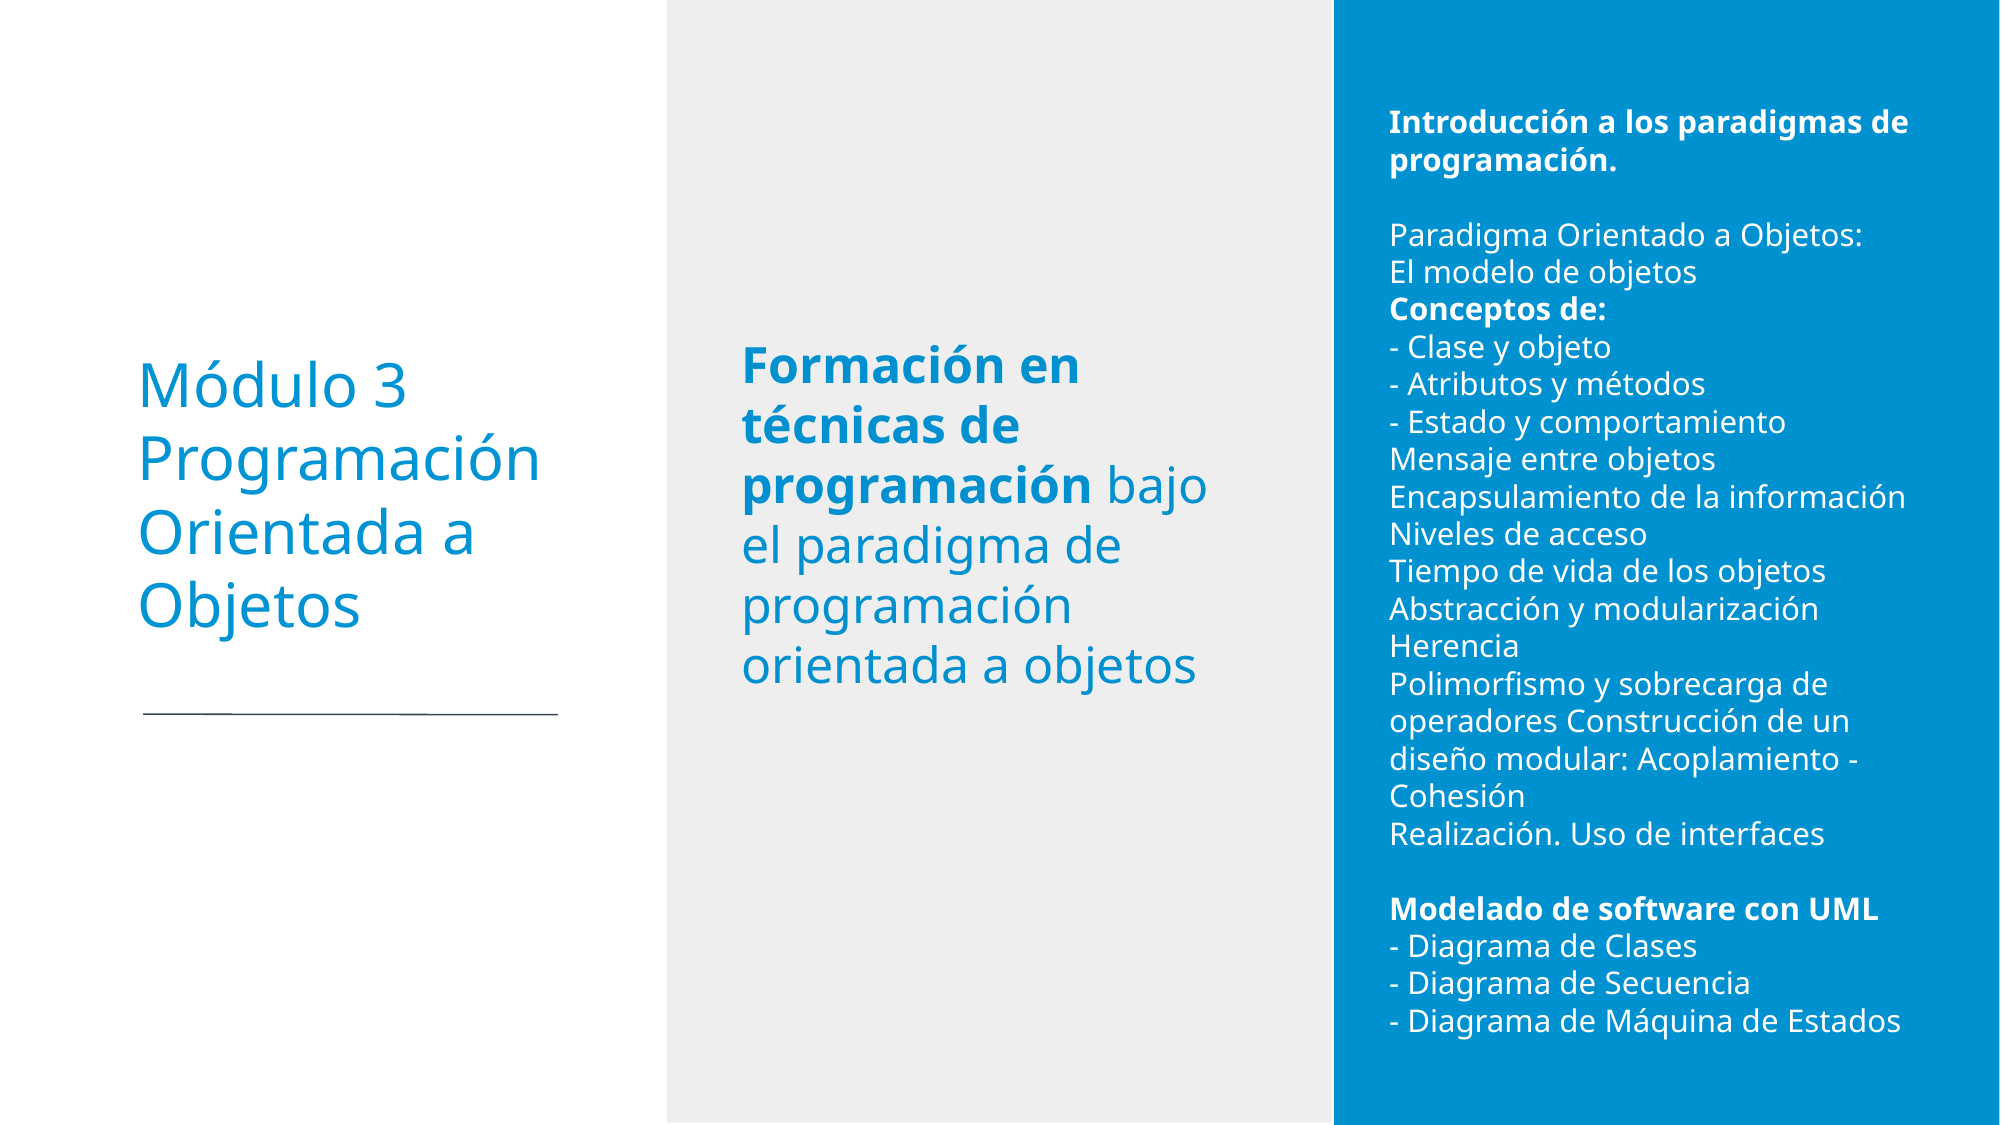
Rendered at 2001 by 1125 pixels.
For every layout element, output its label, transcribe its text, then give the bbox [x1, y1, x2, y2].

text_box [1333, 0, 2000, 1125]
text_box Formación en técnicas de programación bajo el paradigma de programación orientada a objetos [721, 313, 1279, 962]
text_box [666, 0, 1333, 1123]
text_box Módulo 3 Programación Orientada a Objetos [117, 326, 590, 668]
text_box Introducción a los paradigmas de programación. Paradigma Orientado a Objetos: El modelo de objetos Conceptos de: - Clase y objeto - Atributos y métodos - Estado y comportamiento Mensaje entre objetos Encapsulamiento de la información Niveles de acceso Tiempo de vida de los objetos Abstracción y modularización Herencia Polimorfismo y sobrecarga de operadores Construcción de un diseño modular: Acoplamiento - Cohesión Realización. Uso de interfaces Modelado de software con UML - Diagrama de Clases - Diagrama de Secuencia - Diagrama de Máquina de Estados [1369, 82, 1964, 594]
